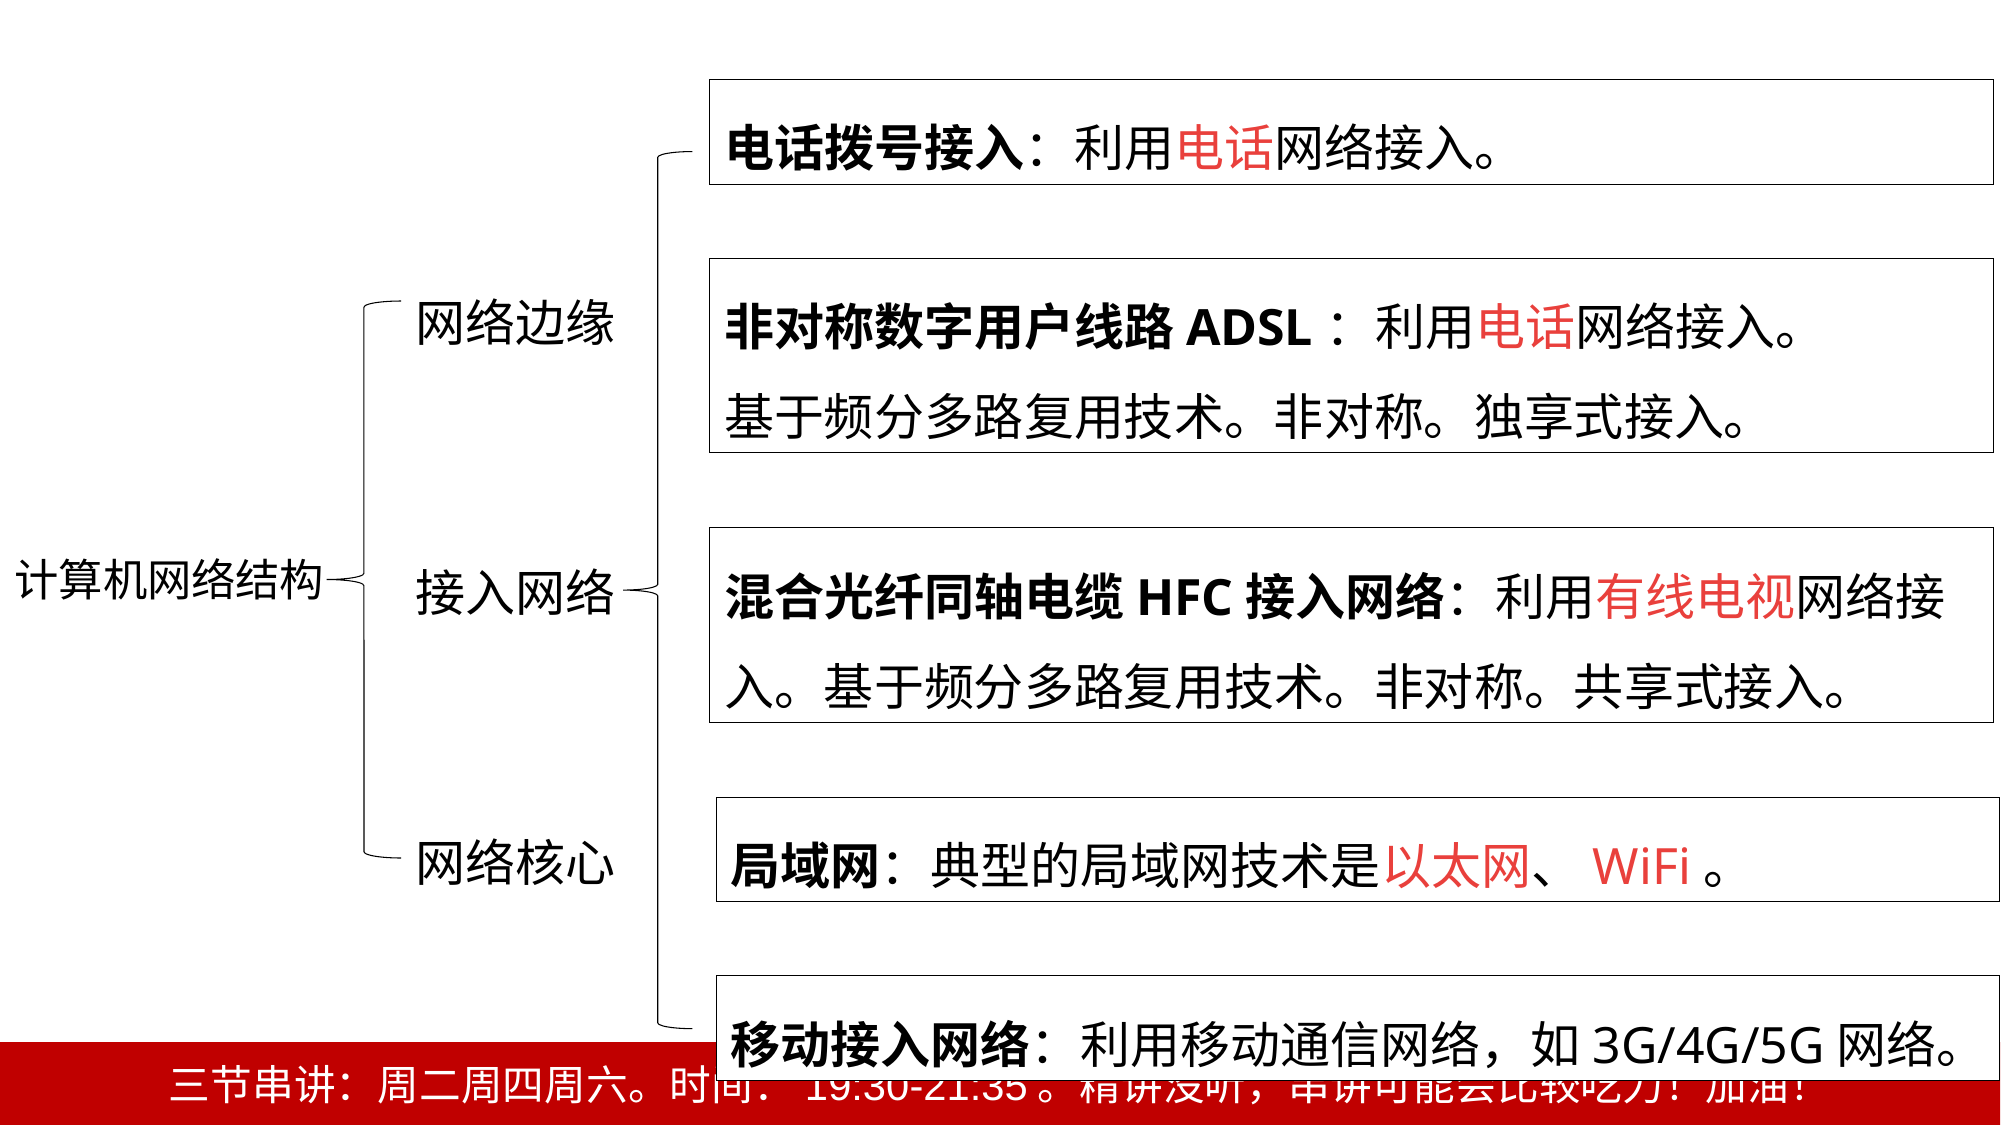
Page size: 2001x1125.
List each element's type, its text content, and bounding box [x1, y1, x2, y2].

text_box 移动接入网络：利用移动通信网络，如3G/4G/5G网络。 [716, 975, 2000, 1081]
text_box 电话拨号接入：利用电话网络接入。 [709, 79, 1994, 185]
text_box 非对称数字用户线路ADSL：利用电话网络接入。 基于频分多路复用技术。非对称。独享式接入。 [709, 258, 1994, 453]
text_box 局域网：典型的局域网技术是以太网、WiFi。 [716, 797, 2000, 902]
text_box [623, 151, 693, 1030]
text_box 混合光纤同轴电缆HFC接入网络：利用有线电视网络接入。基于频分多路复用技术。非对称。共享式接入。 [709, 527, 1994, 723]
text_box 计算机网络结构 [0, 545, 356, 613]
text_box [326, 300, 402, 859]
text_box 网络边缘 接入网络 网络核心 [401, 253, 657, 899]
